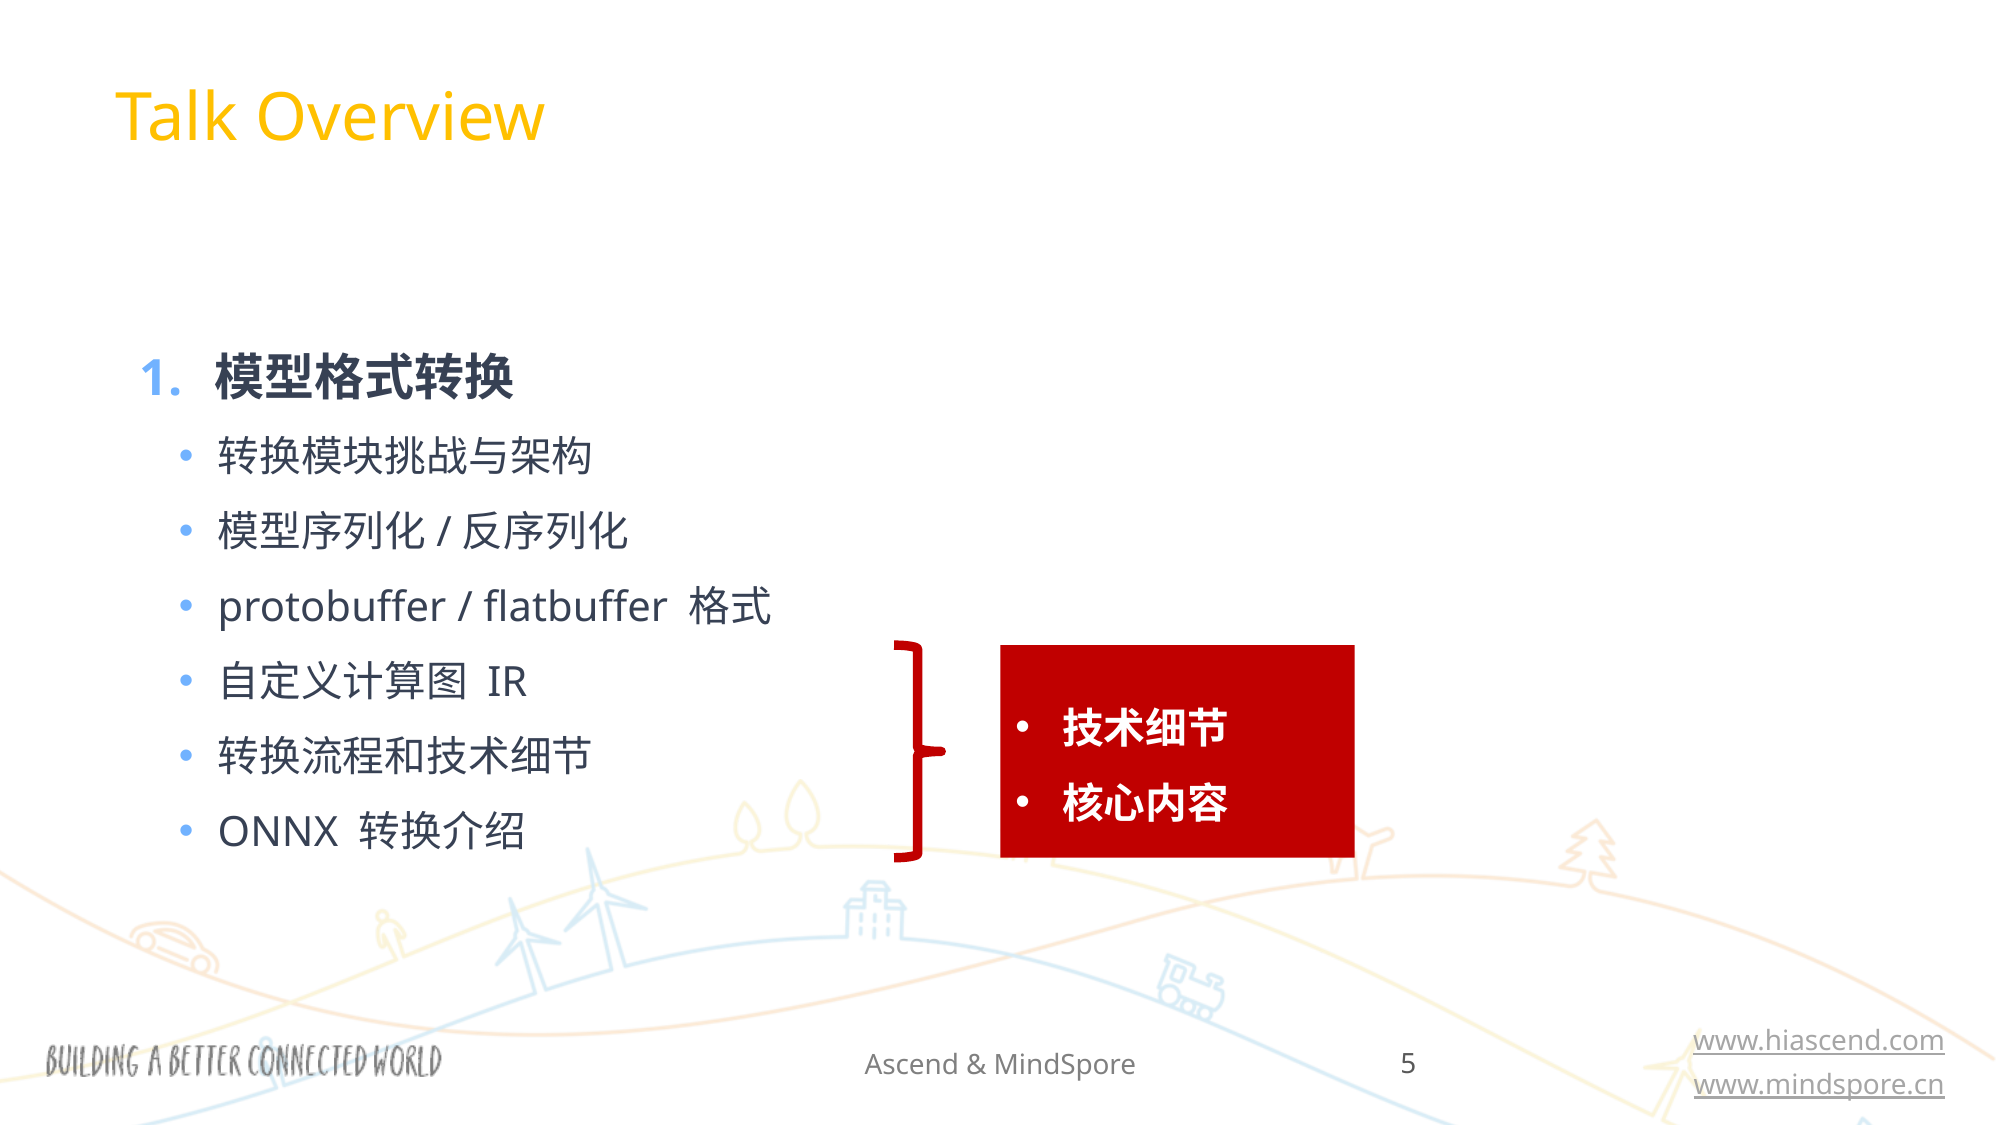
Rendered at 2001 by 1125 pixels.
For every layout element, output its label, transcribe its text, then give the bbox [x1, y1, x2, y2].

text_box 技术细节 核心内容 [1000, 645, 1355, 858]
text_box [894, 644, 943, 859]
picture [23, 1023, 468, 1105]
text_box 模型格式转换 转换模块挑战与架构 模型序列化/反序列化 protobuffer / flatbuffer 格式 自定义计算图 IR 转换流程和技术细节 ONNX 转换介绍 [124, 196, 1863, 974]
text_box Talk Overview [101, 66, 1900, 163]
